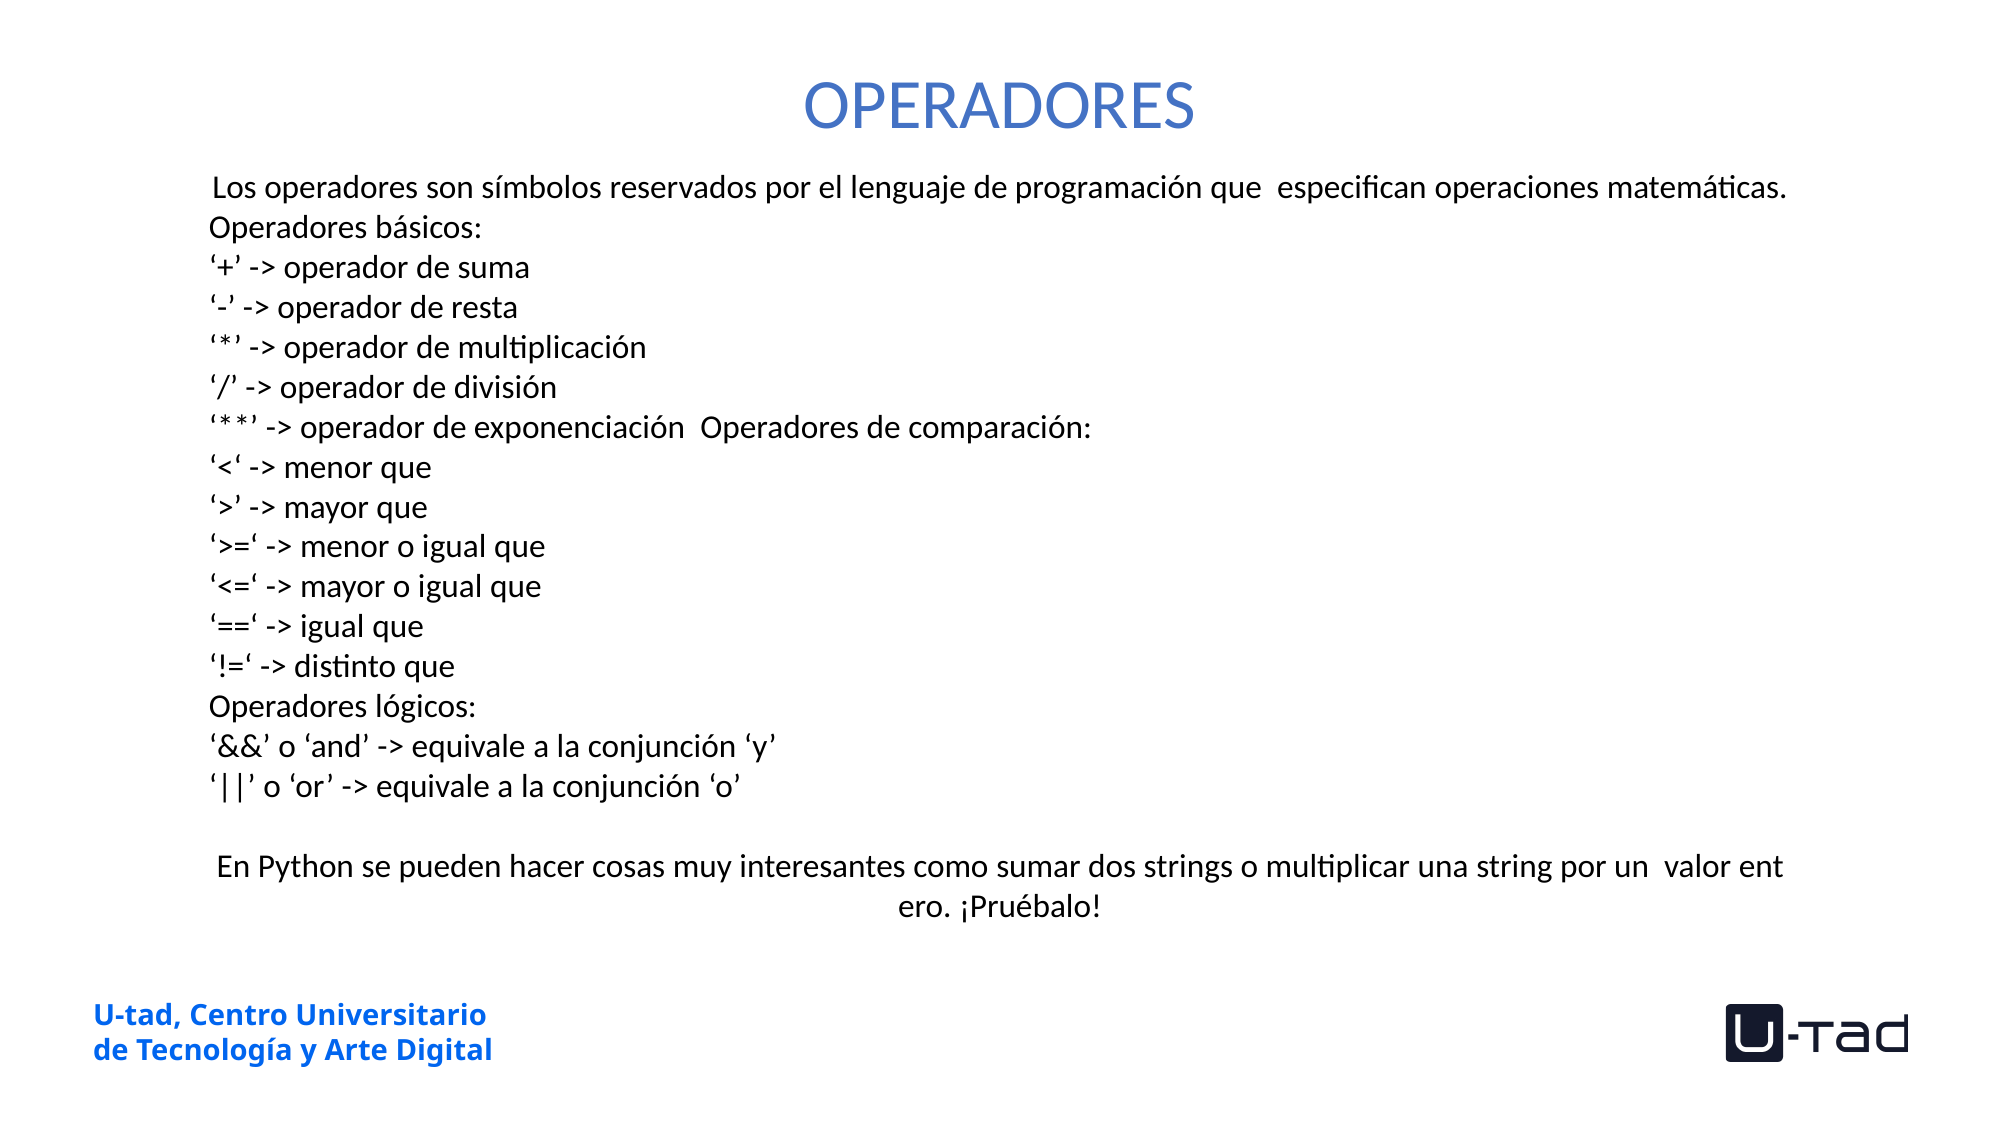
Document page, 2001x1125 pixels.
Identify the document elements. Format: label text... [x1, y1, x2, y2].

text_box OPERADORES [671, 49, 1329, 150]
text_box Los operadores son símbolos reservados por el lenguaje de programación que especifican operaciones matemáticas.​​ Operadores básicos:​ ‘+’ -> operador de suma​ ‘-’ -> operador de resta​ ‘*’ -> operador de multiplicación​ ‘/’ -> operador de división​ ‘**’ -> operador de exponenciación Operadores de comparación:​ ‘<‘ -> menor que​ ‘>’ -> mayor que​ ‘>=‘ -> menor o igual que​ ‘<=‘ -> mayor o igual que​ ‘==‘ -> igual que​ ‘!=‘ -> distinto que​ Operadores lógicos:​ ‘&&’ o ‘and’ -> equivale a la conjunción ‘y’​ ‘||’ o ‘or’ -> equivale a la conjunción ‘o’​ ​ En Python se pueden hacer cosas muy interesantes como sumar dos strings o multiplicar una string por un valor entero. ¡Pruébalo!​ [194, 157, 1806, 932]
